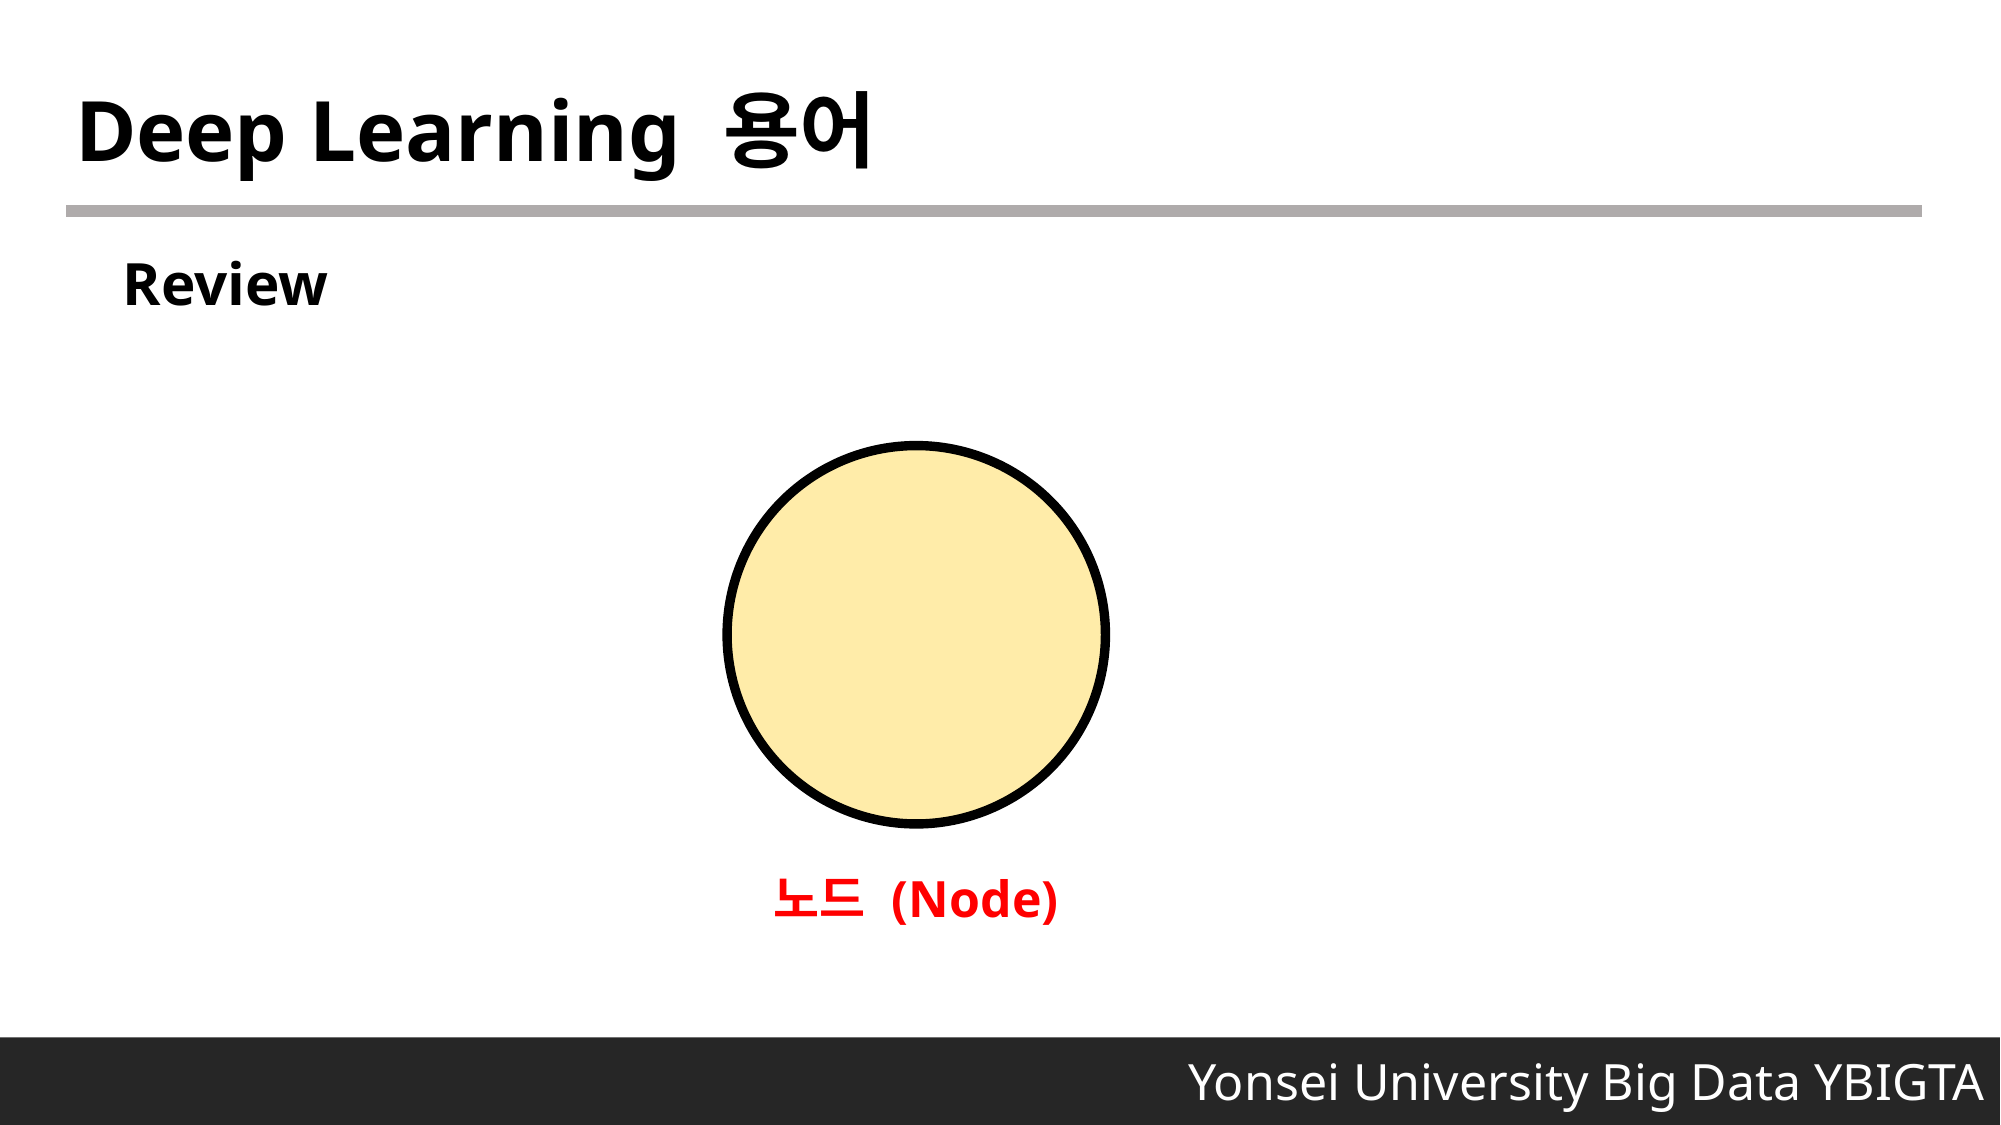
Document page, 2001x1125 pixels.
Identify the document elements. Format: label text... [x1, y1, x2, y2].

text_box 노드 (Node) [758, 860, 1074, 936]
text_box Yonsei University Big Data YBIGTA [1120, 1043, 2000, 1118]
text_box Review [108, 240, 344, 325]
text_box [0, 1036, 2000, 1125]
text_box Deep Learning 용어 [60, 70, 2000, 186]
text_box [726, 444, 1107, 825]
